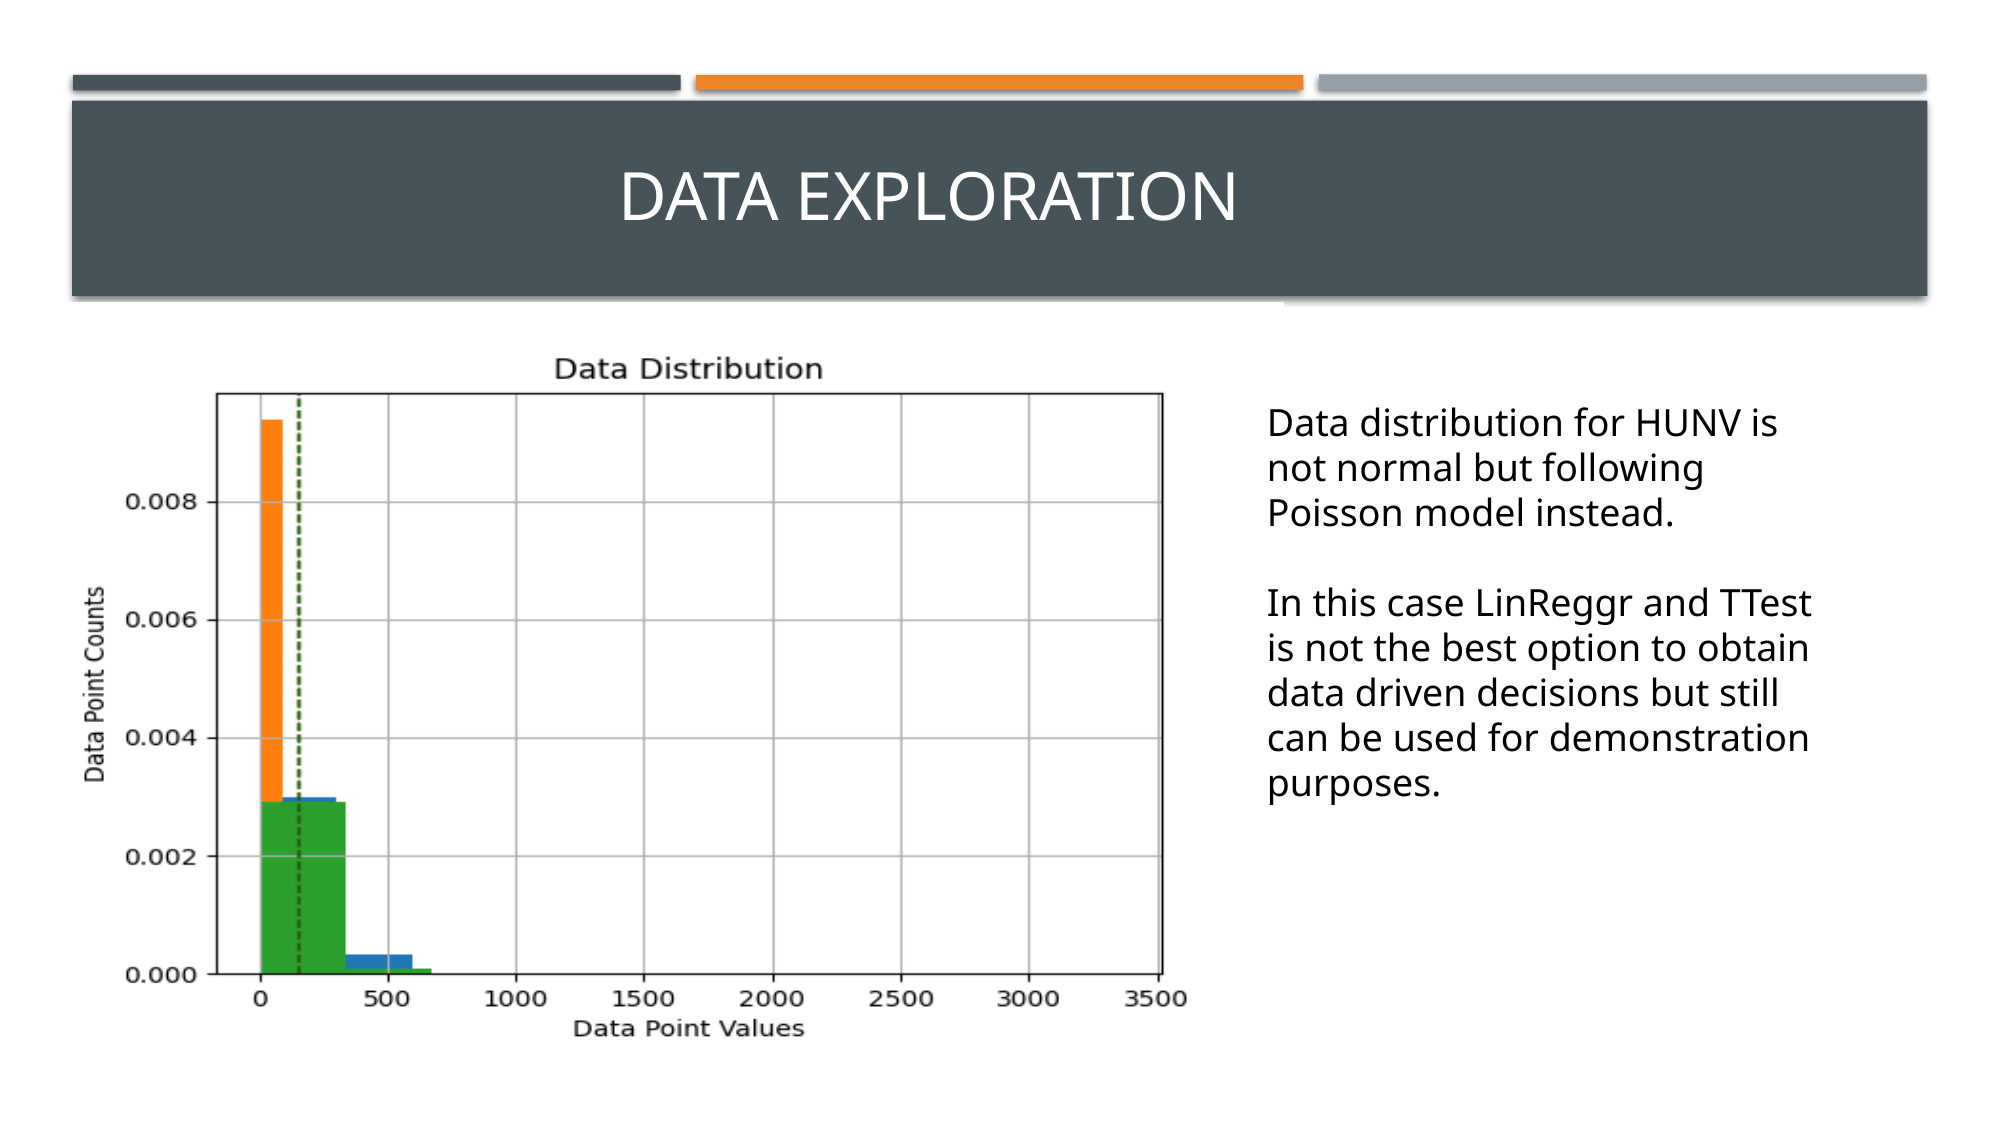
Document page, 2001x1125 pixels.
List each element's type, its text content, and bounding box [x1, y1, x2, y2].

text_box Data exploration [88, 107, 1898, 280]
picture [64, 301, 1284, 1057]
text_box Data distribution for HUNV is not normal but following Poisson model instead. In this case LinReggr and TTest is not the best option to obtain data driven decisions but still can be used for demonstration purposes. [1290, 391, 1859, 812]
